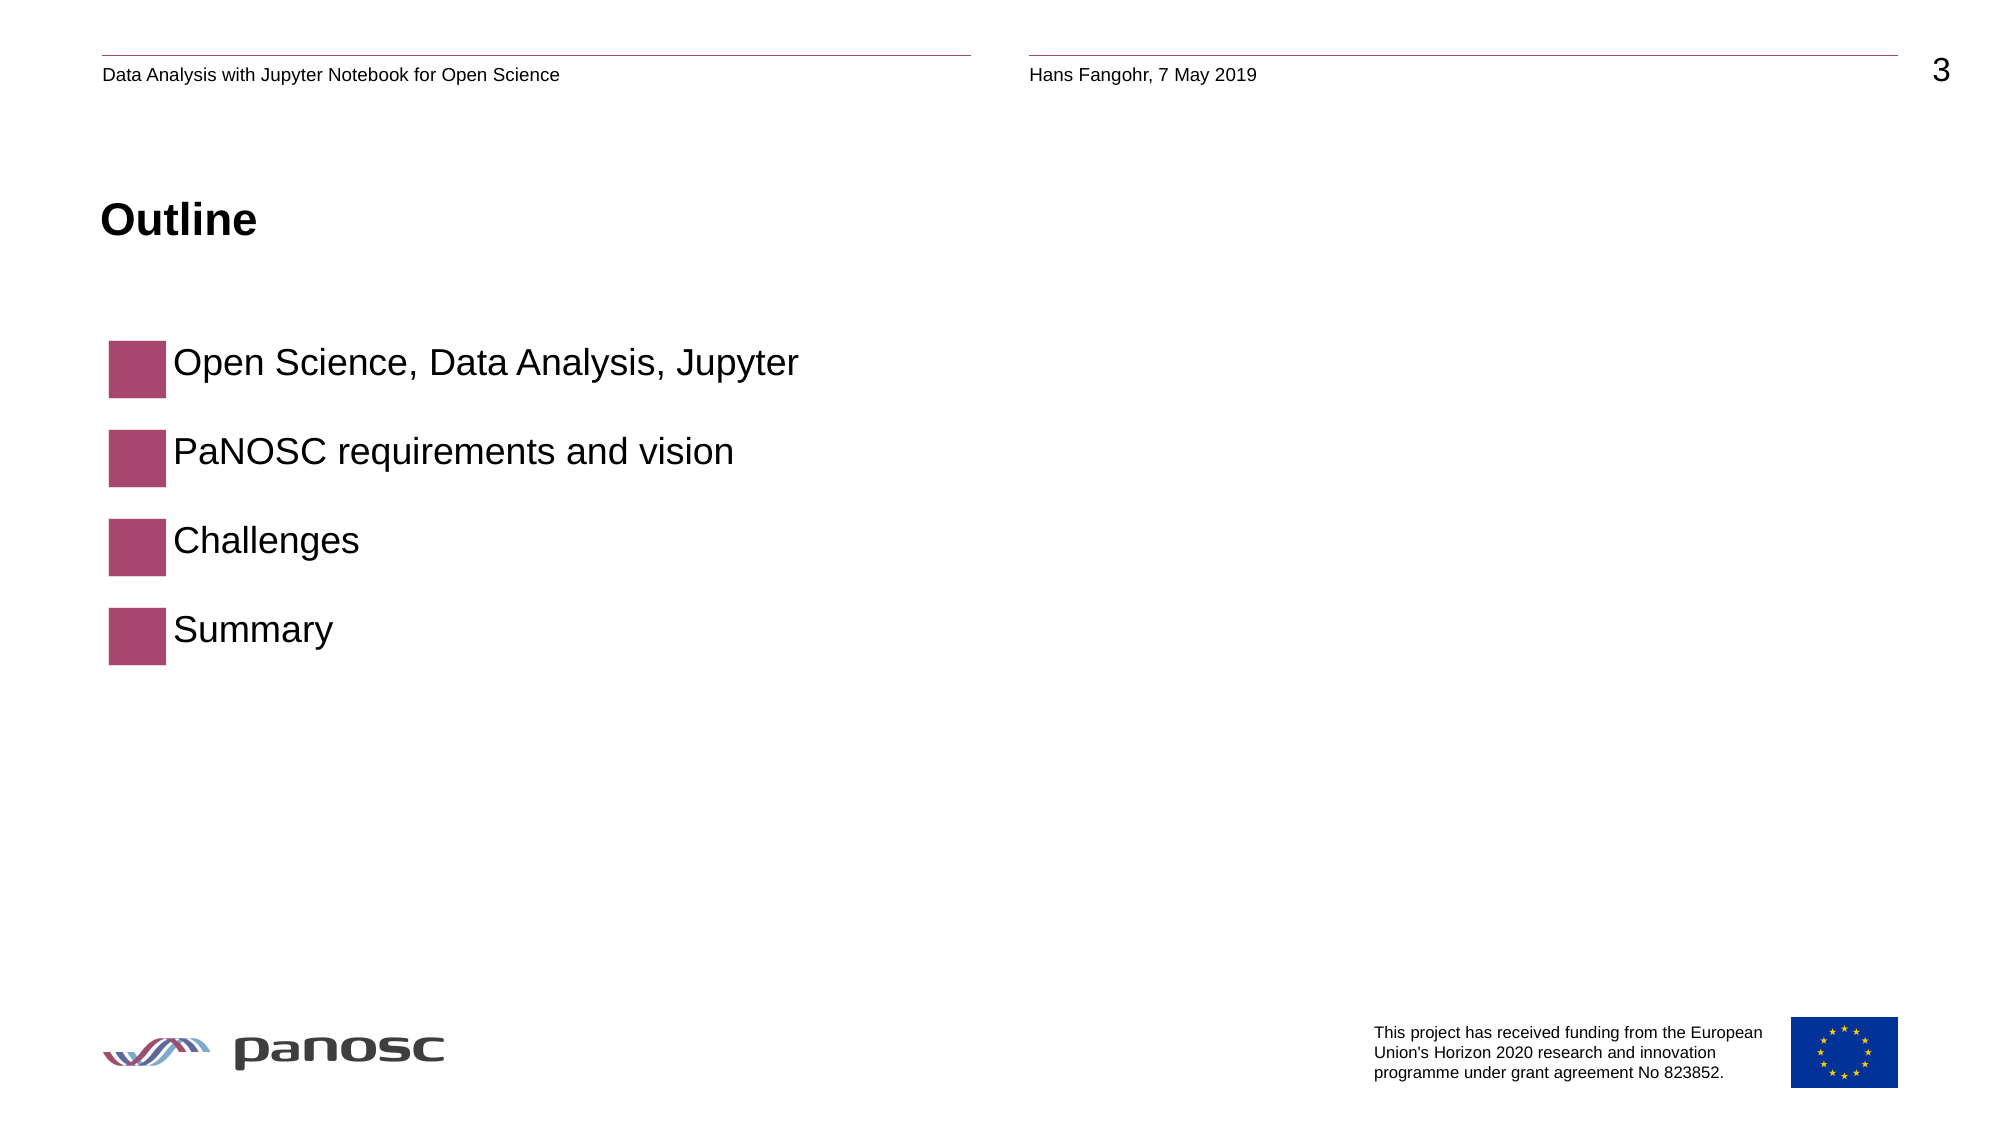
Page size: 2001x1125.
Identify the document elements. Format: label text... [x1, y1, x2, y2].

picture [1791, 1017, 1898, 1088]
list Open Science, Data Analysis, Jupyter PaNOSC requirements and vision Challenges Summary [102, 332, 1898, 970]
title Outline [100, 116, 1898, 245]
picture [100, 1037, 213, 1068]
picture [231, 1033, 449, 1072]
